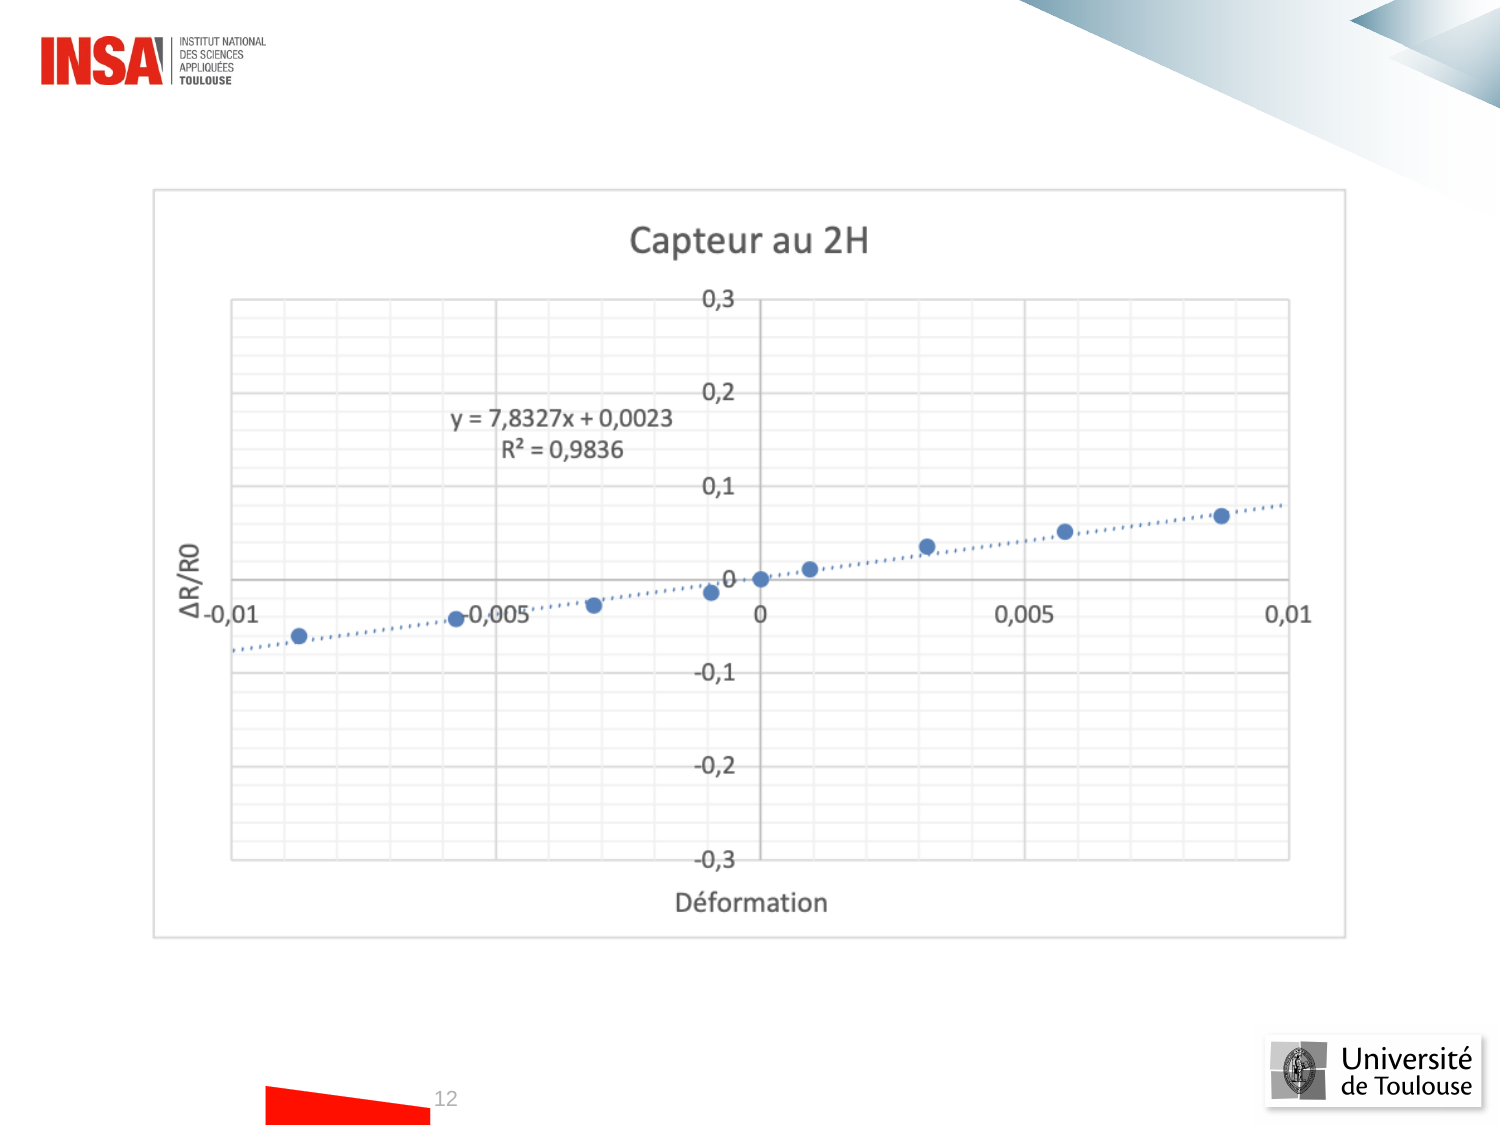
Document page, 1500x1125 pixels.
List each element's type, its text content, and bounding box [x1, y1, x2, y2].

title 12 [419, 1078, 1347, 1118]
picture [41, 36, 266, 85]
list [140, 174, 1360, 951]
picture [1253, 1023, 1499, 1125]
